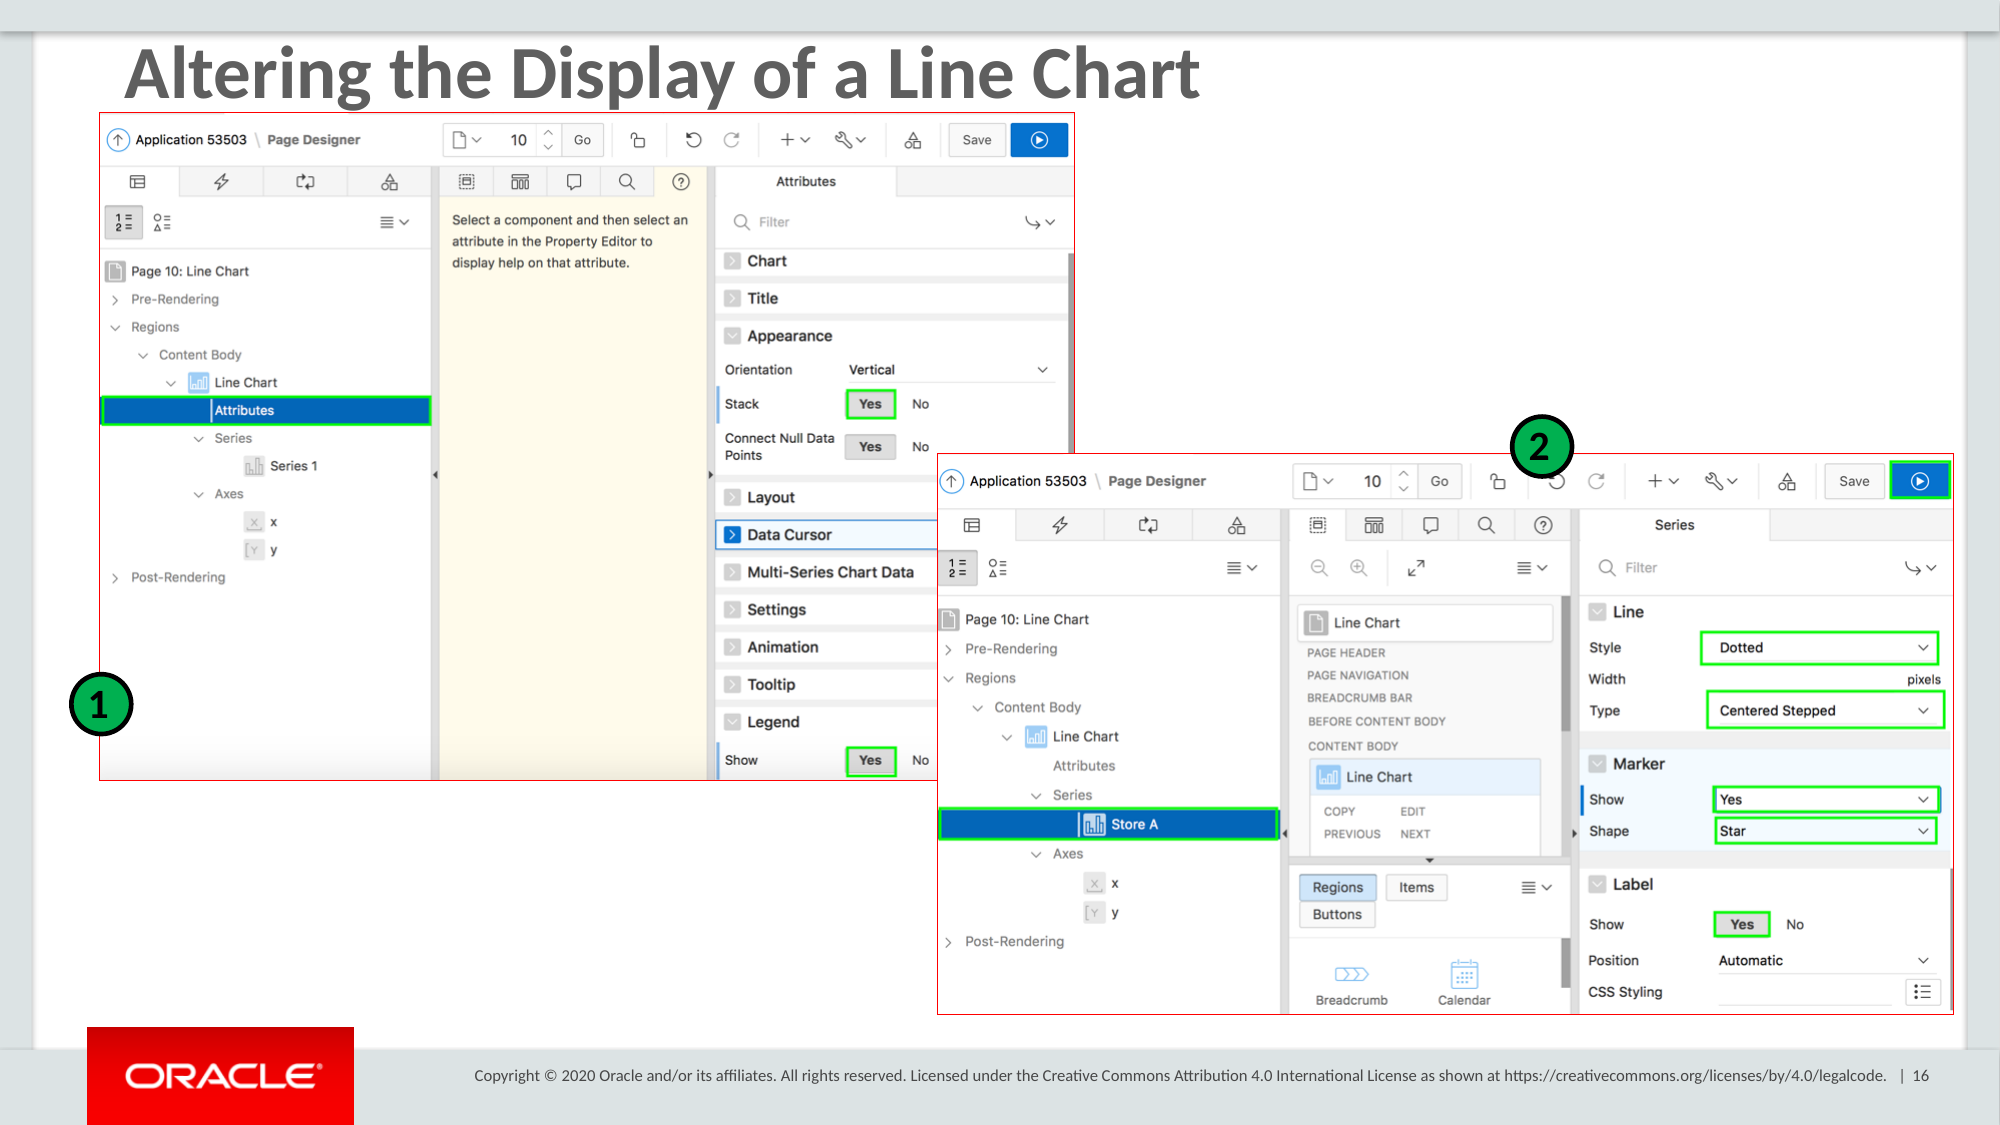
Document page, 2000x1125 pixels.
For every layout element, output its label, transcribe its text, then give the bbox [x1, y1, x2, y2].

text_box 1 [71, 675, 94, 734]
text_box 2 [1512, 416, 1573, 451]
picture [87, 1027, 354, 1125]
picture [99, 112, 1955, 1015]
title Altering the Display of a Line Chart [124, 66, 1850, 113]
